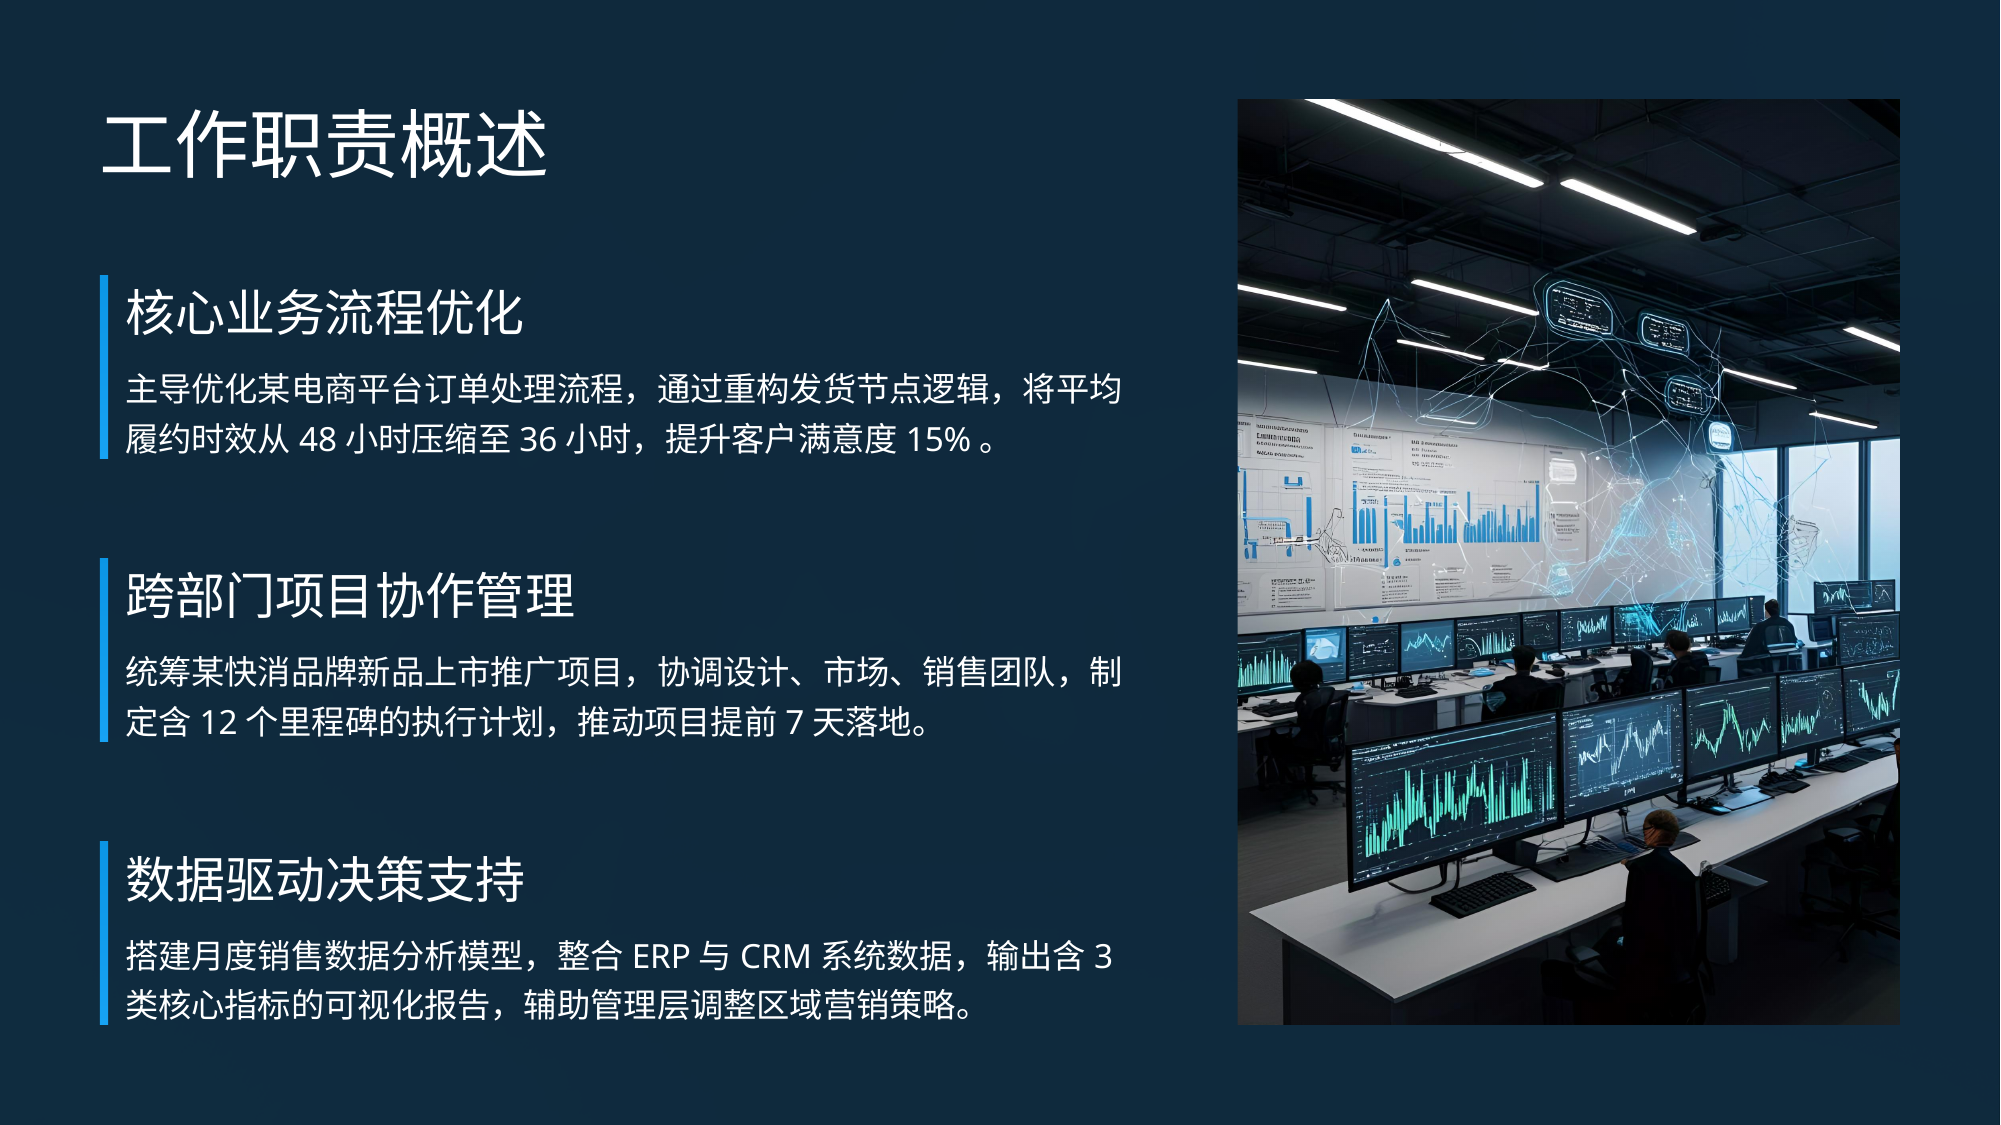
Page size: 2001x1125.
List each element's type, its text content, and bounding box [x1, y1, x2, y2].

title 工作职责概述 [99, 87, 1138, 188]
list 数据驱动决策支持 [125, 841, 1138, 909]
list 跨部门项目协作管理 [125, 558, 1138, 625]
list 核心业务流程优化 [125, 275, 1138, 342]
list [99, 841, 109, 1025]
list 统筹某快消品牌新品上市推广项目，协调设计、市场、销售团队，制定含12个里程碑的执行计划，推动项目提前7天落地。 [125, 641, 1138, 742]
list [1236, 99, 1901, 1026]
list [99, 558, 109, 742]
list [99, 275, 109, 459]
list 主导优化某电商平台订单处理流程，通过重构发货节点逻辑，将平均履约时效从48小时压缩至36小时，提升客户满意度15%。 [125, 358, 1138, 459]
list 搭建月度销售数据分析模型，整合ERP与CRM系统数据，输出含3类核心指标的可视化报告，辅助管理层调整区域营销策略。 [125, 924, 1138, 1025]
